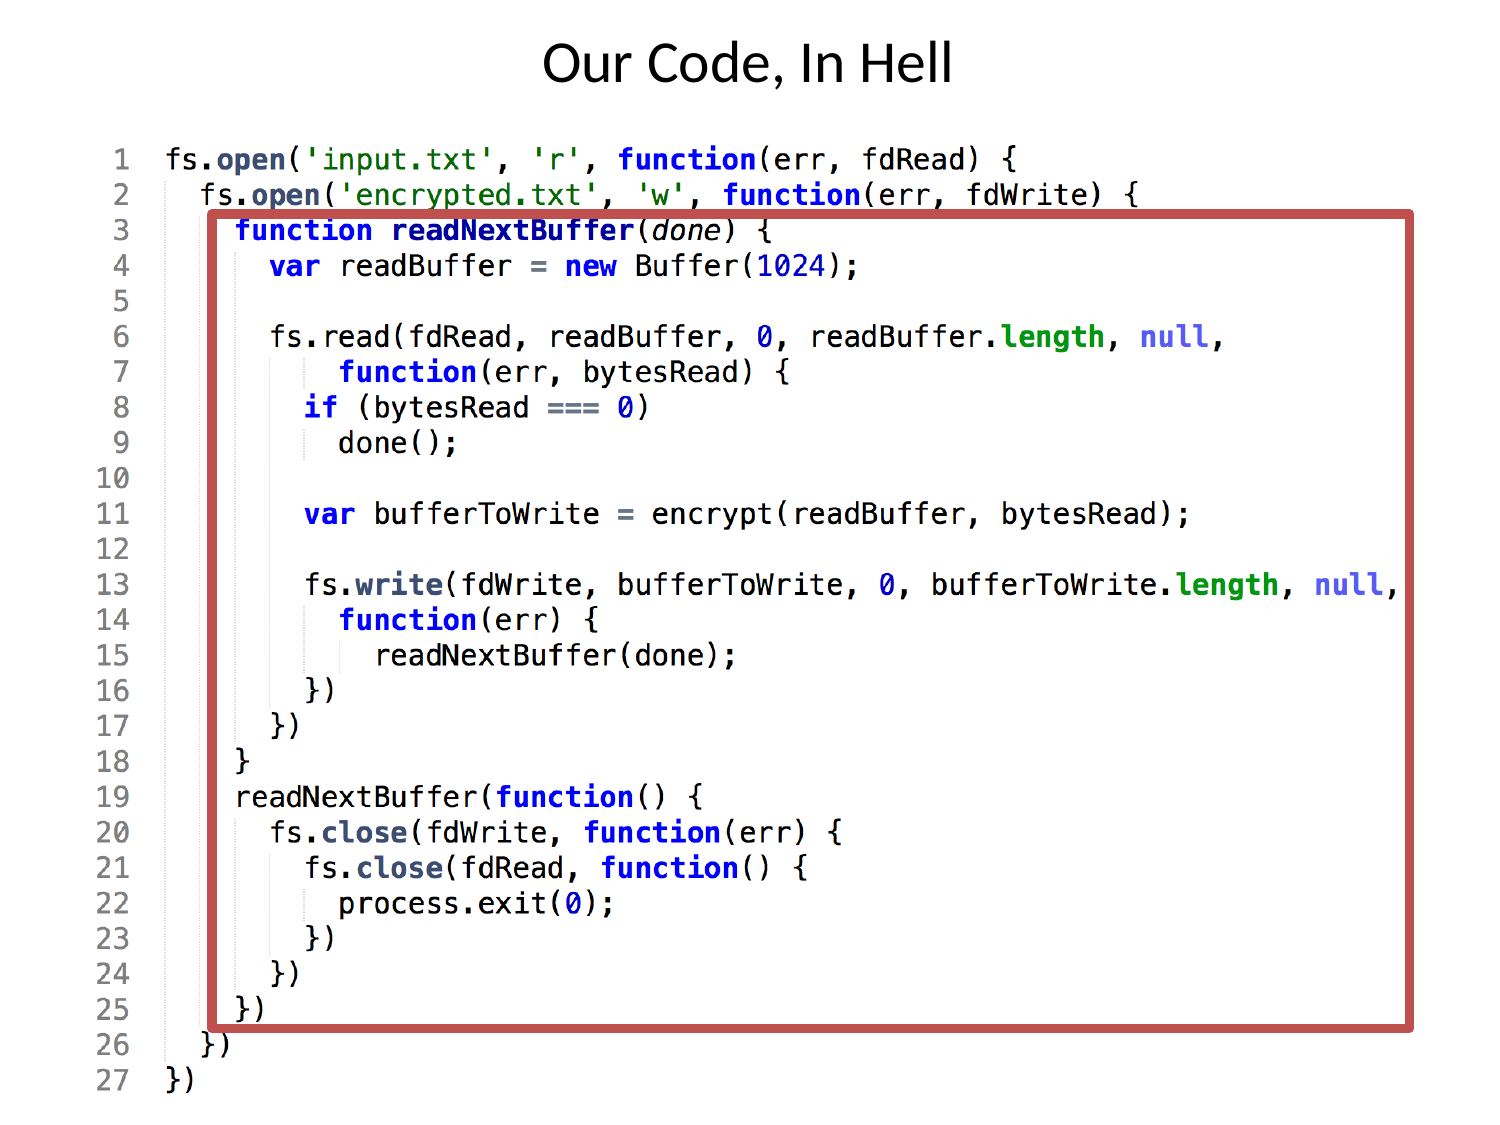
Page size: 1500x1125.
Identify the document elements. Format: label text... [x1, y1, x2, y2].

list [13, 145, 1487, 1103]
title Our Code, In Hell [10, 15, 1487, 103]
